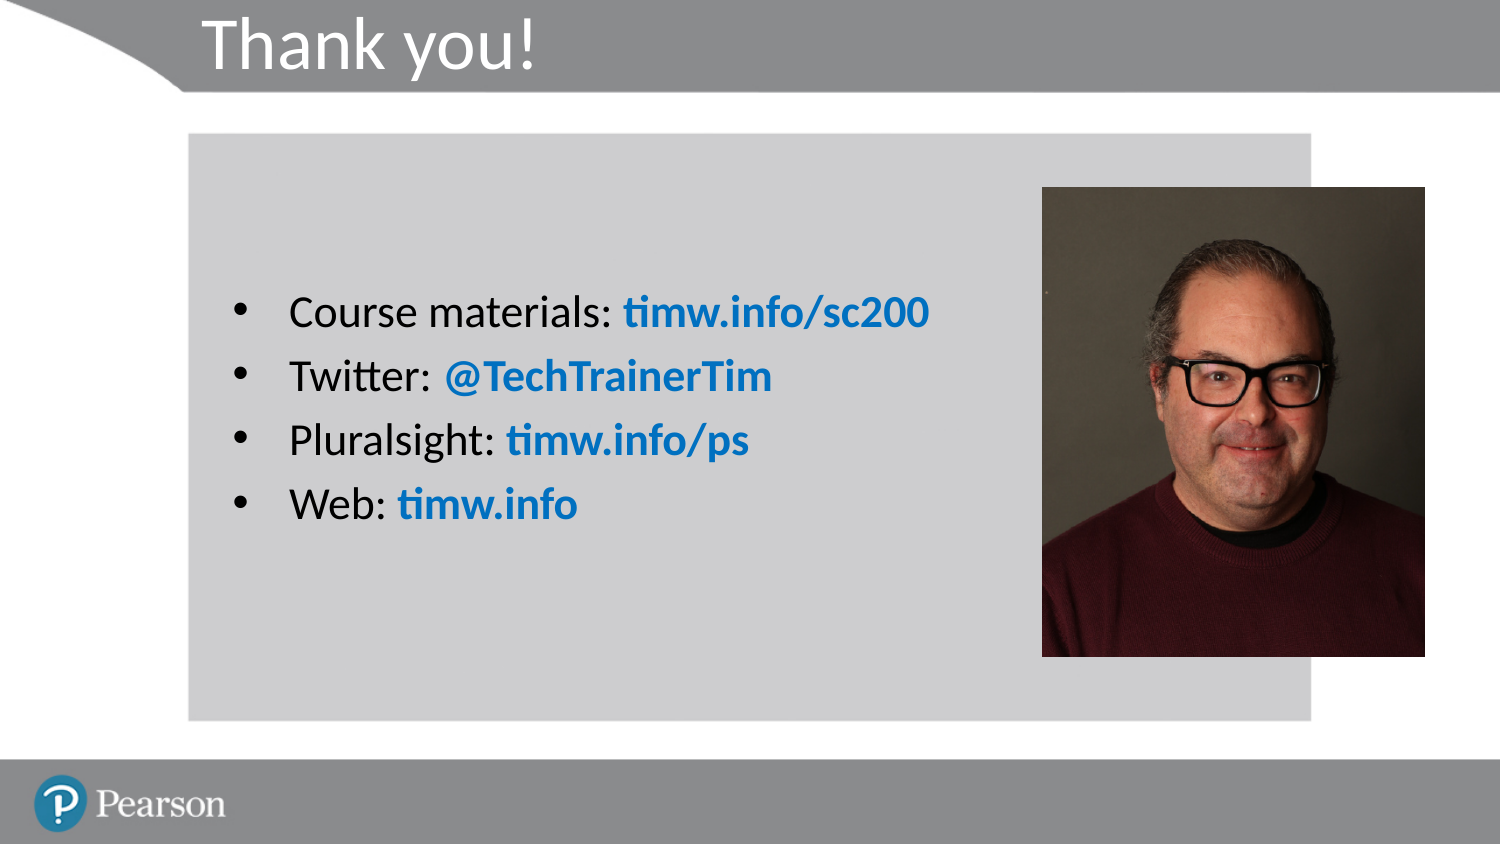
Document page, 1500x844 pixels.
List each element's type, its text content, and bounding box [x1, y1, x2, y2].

list Course materials: timw.info/sc200 Twitter: @TechTrainerTim Pluralsight: timw.info/ps Web: timw.info [217, 273, 1311, 697]
title Thank you! [186, 0, 1425, 79]
picture [0, 0, 1500, 844]
